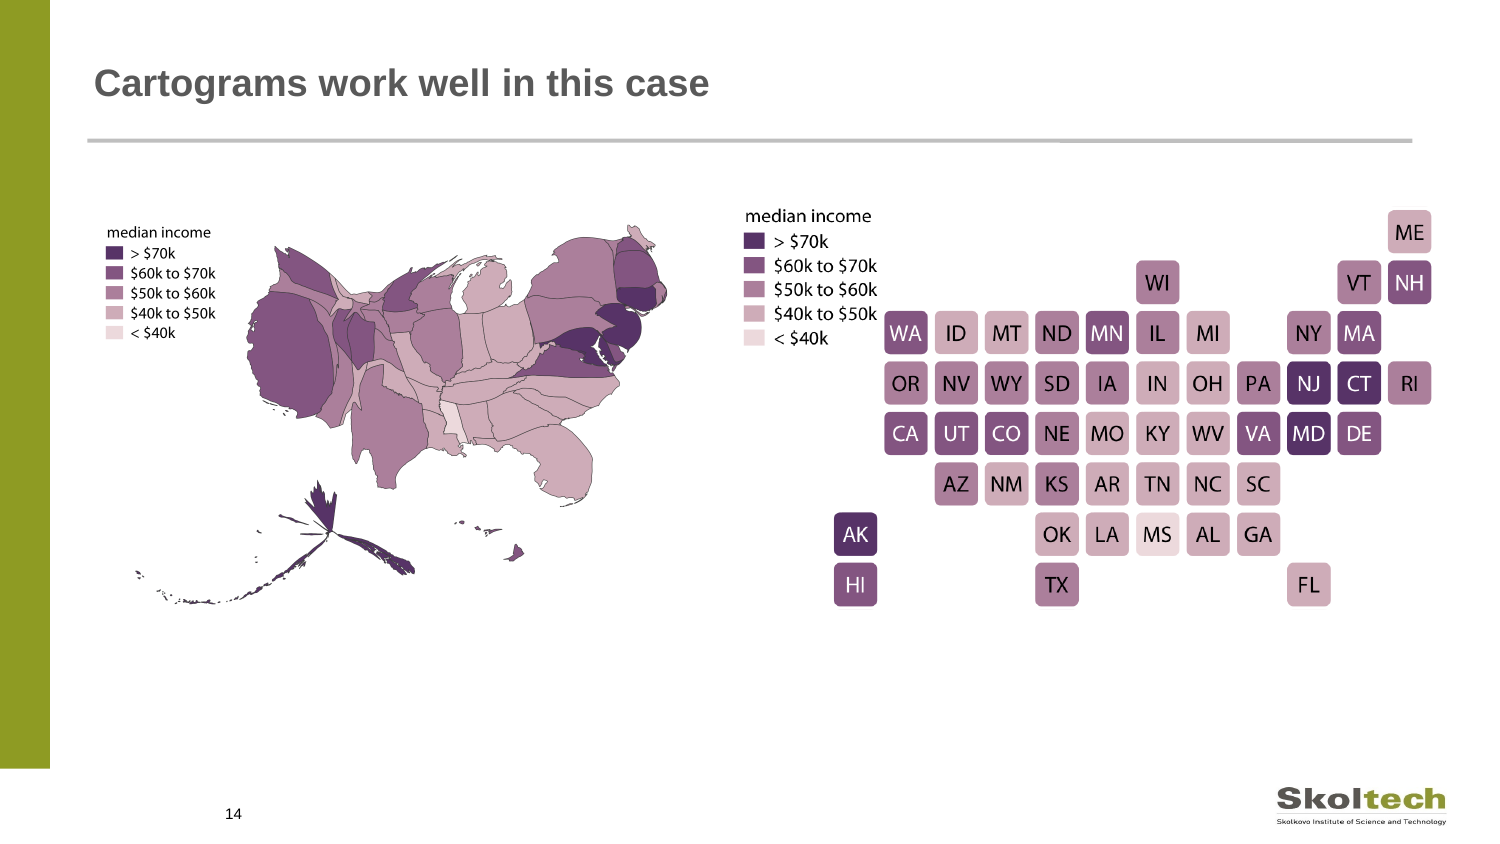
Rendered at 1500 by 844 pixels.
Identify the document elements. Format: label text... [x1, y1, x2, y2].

title Cartograms work well in this case [78, 34, 1238, 122]
slide_number 14 [62, 796, 405, 844]
picture [100, 204, 677, 626]
picture [737, 191, 1437, 626]
picture [1275, 787, 1450, 826]
